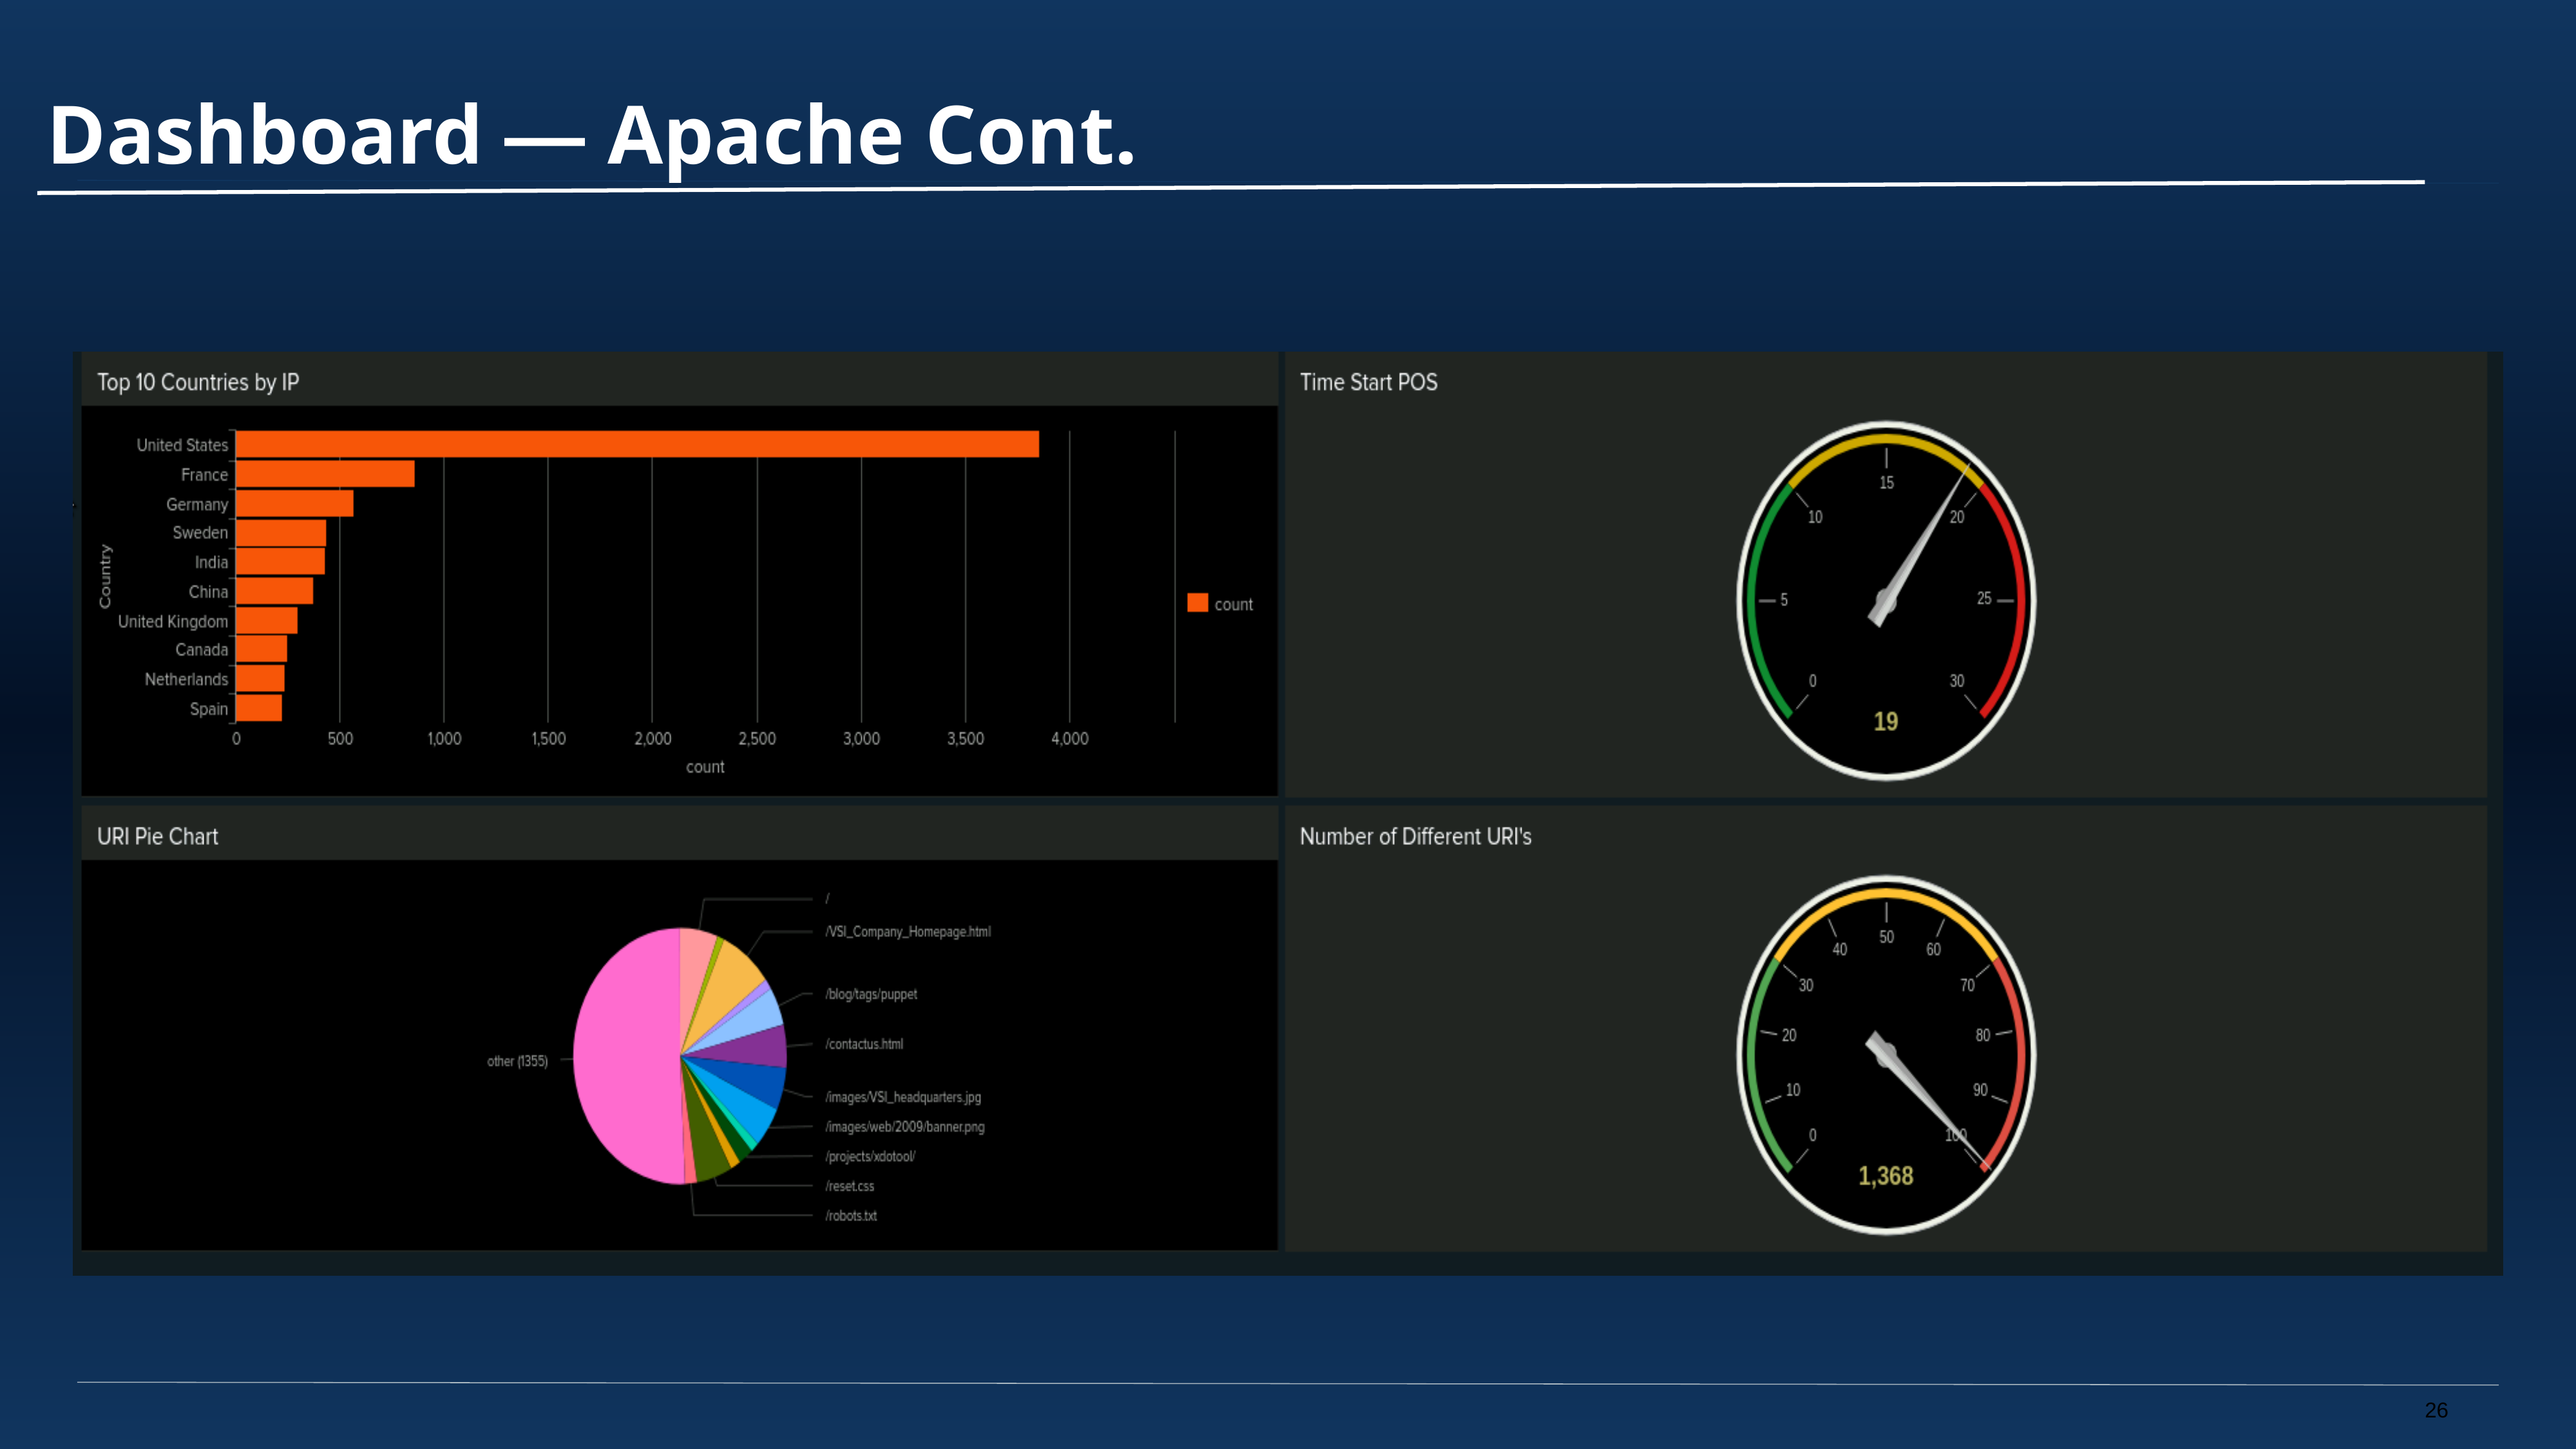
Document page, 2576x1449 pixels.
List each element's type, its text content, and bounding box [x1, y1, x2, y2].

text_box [37, 182, 2425, 193]
title Dashboard — Apache Cont. [0, 32, 1225, 182]
slide_number ‹#› [2425, 1396, 2499, 1426]
picture [73, 352, 2503, 1276]
